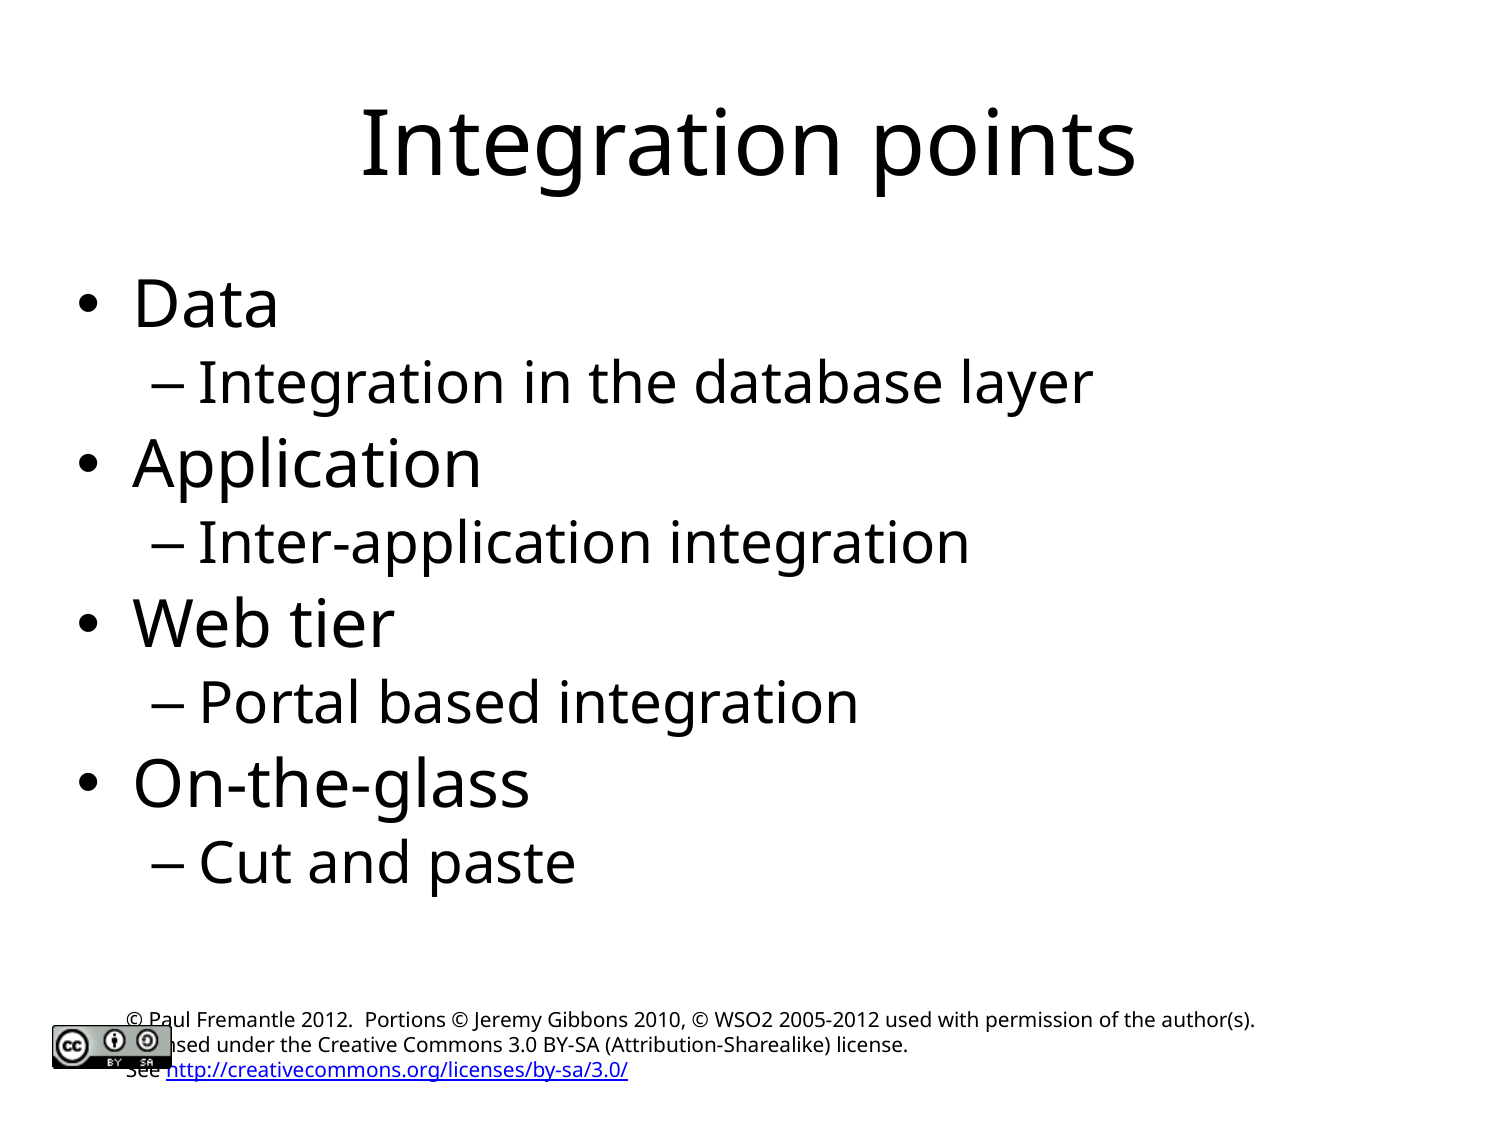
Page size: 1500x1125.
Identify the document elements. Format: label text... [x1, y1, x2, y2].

list Data Integration in the database layer Application Inter-application integration Web tier Portal based integration On-the-glass Cut and paste [61, 262, 1412, 1005]
picture [52, 1025, 172, 1069]
title Integration points [75, 45, 1425, 233]
